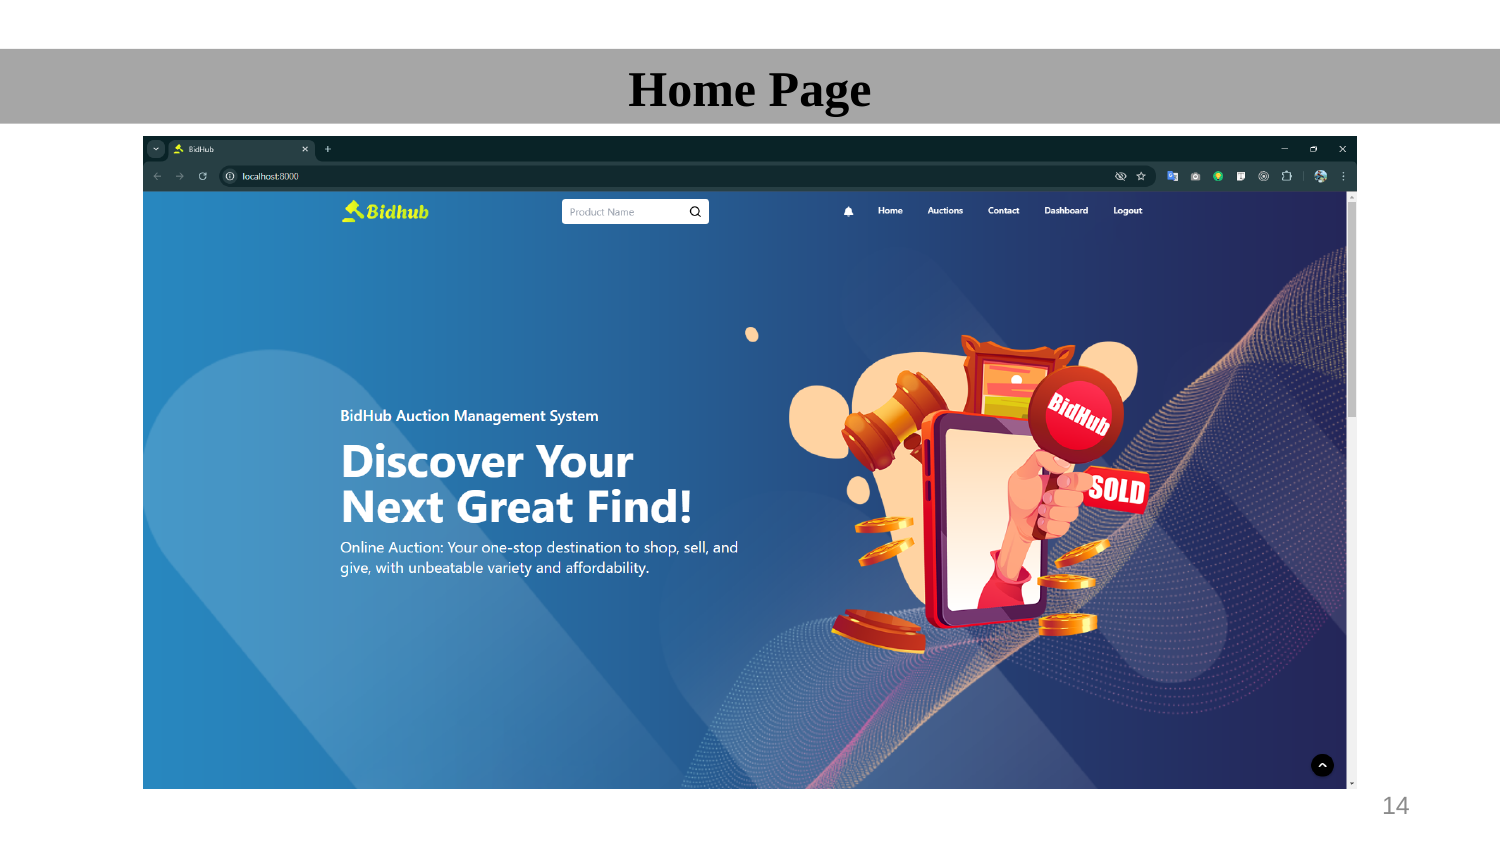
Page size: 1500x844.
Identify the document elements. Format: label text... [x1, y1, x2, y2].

picture [143, 136, 1357, 790]
text_box Home Page [0, 48, 1500, 124]
slide_number 14 [1074, 782, 1425, 827]
